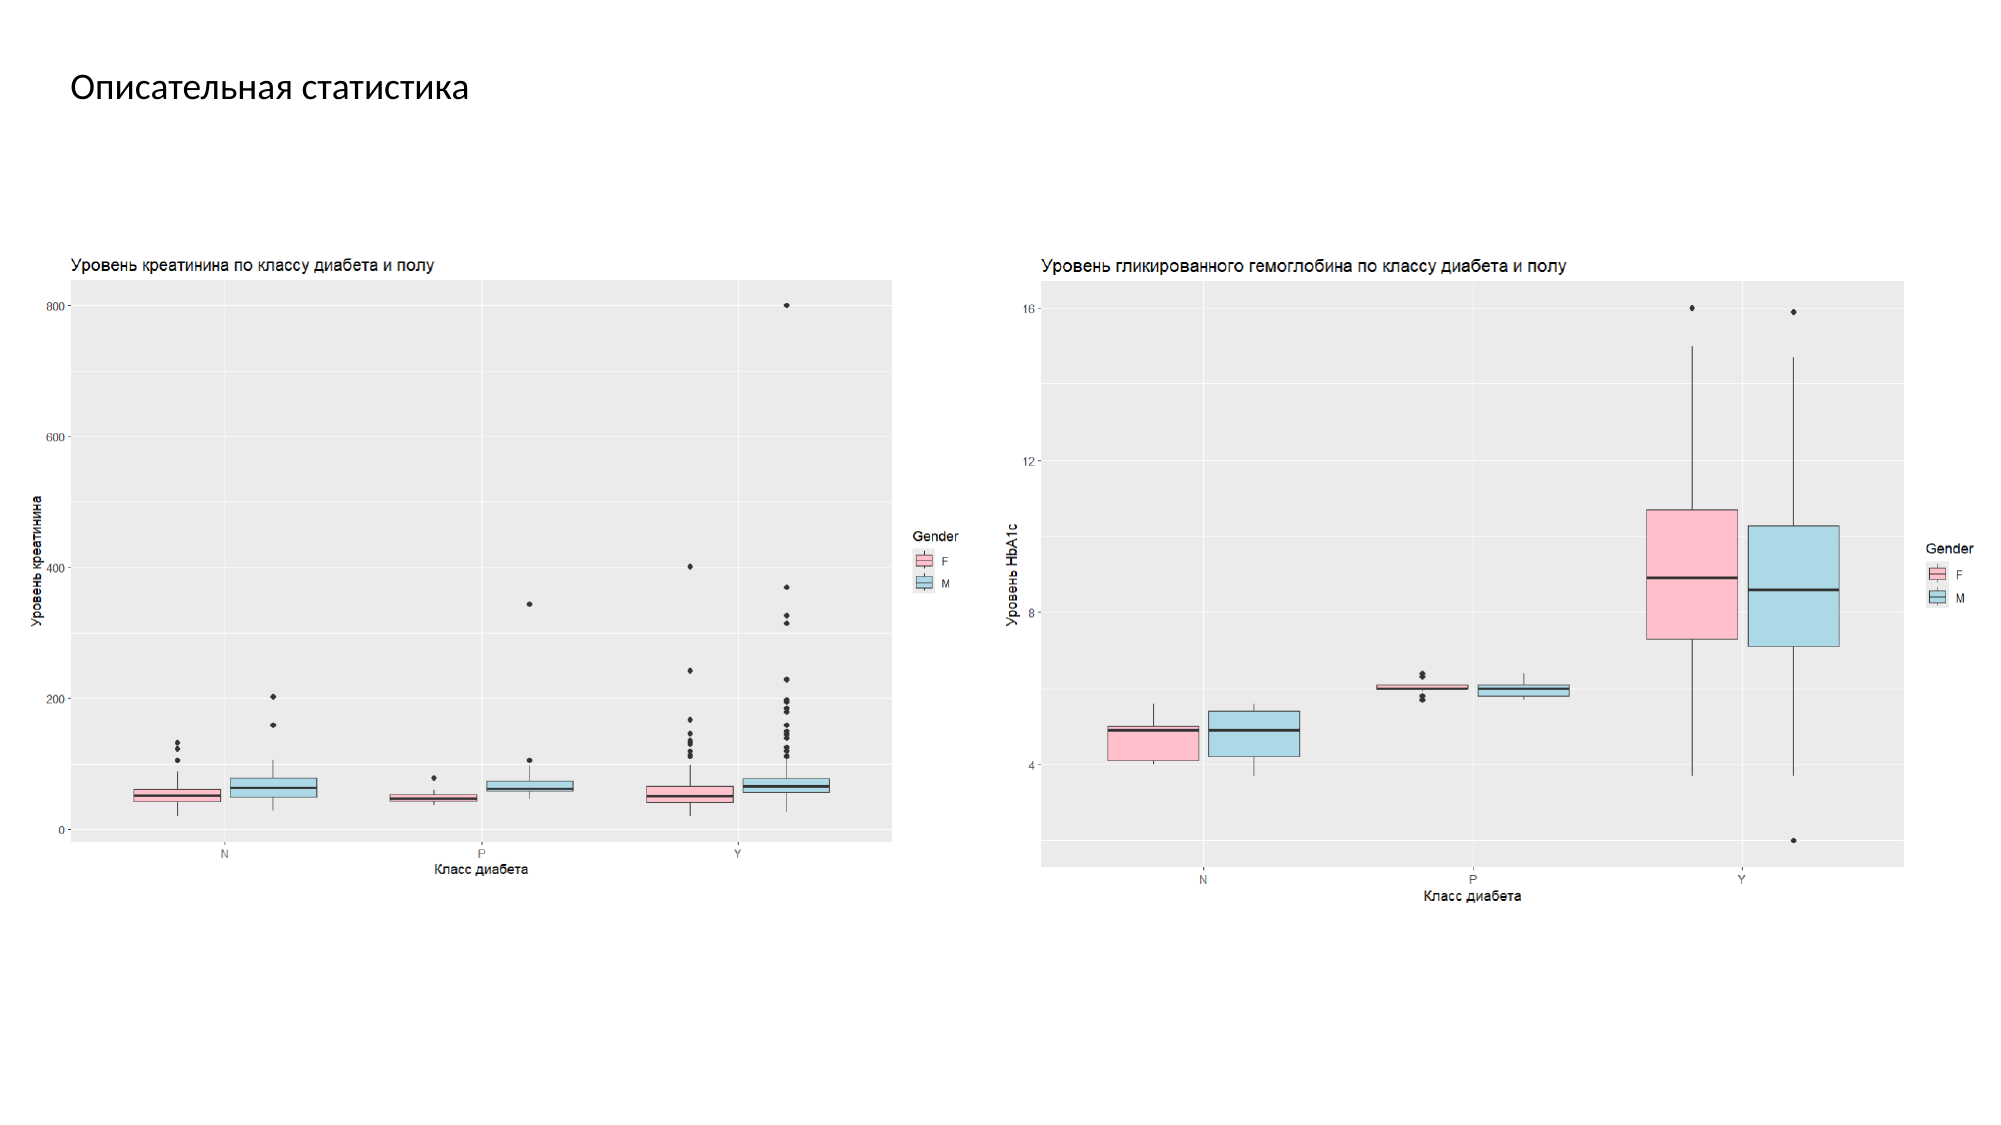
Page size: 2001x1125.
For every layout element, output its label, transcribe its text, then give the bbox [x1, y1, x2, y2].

picture [999, 251, 1977, 907]
picture [25, 251, 968, 880]
text_box Описательная статистика [55, 54, 1033, 115]
